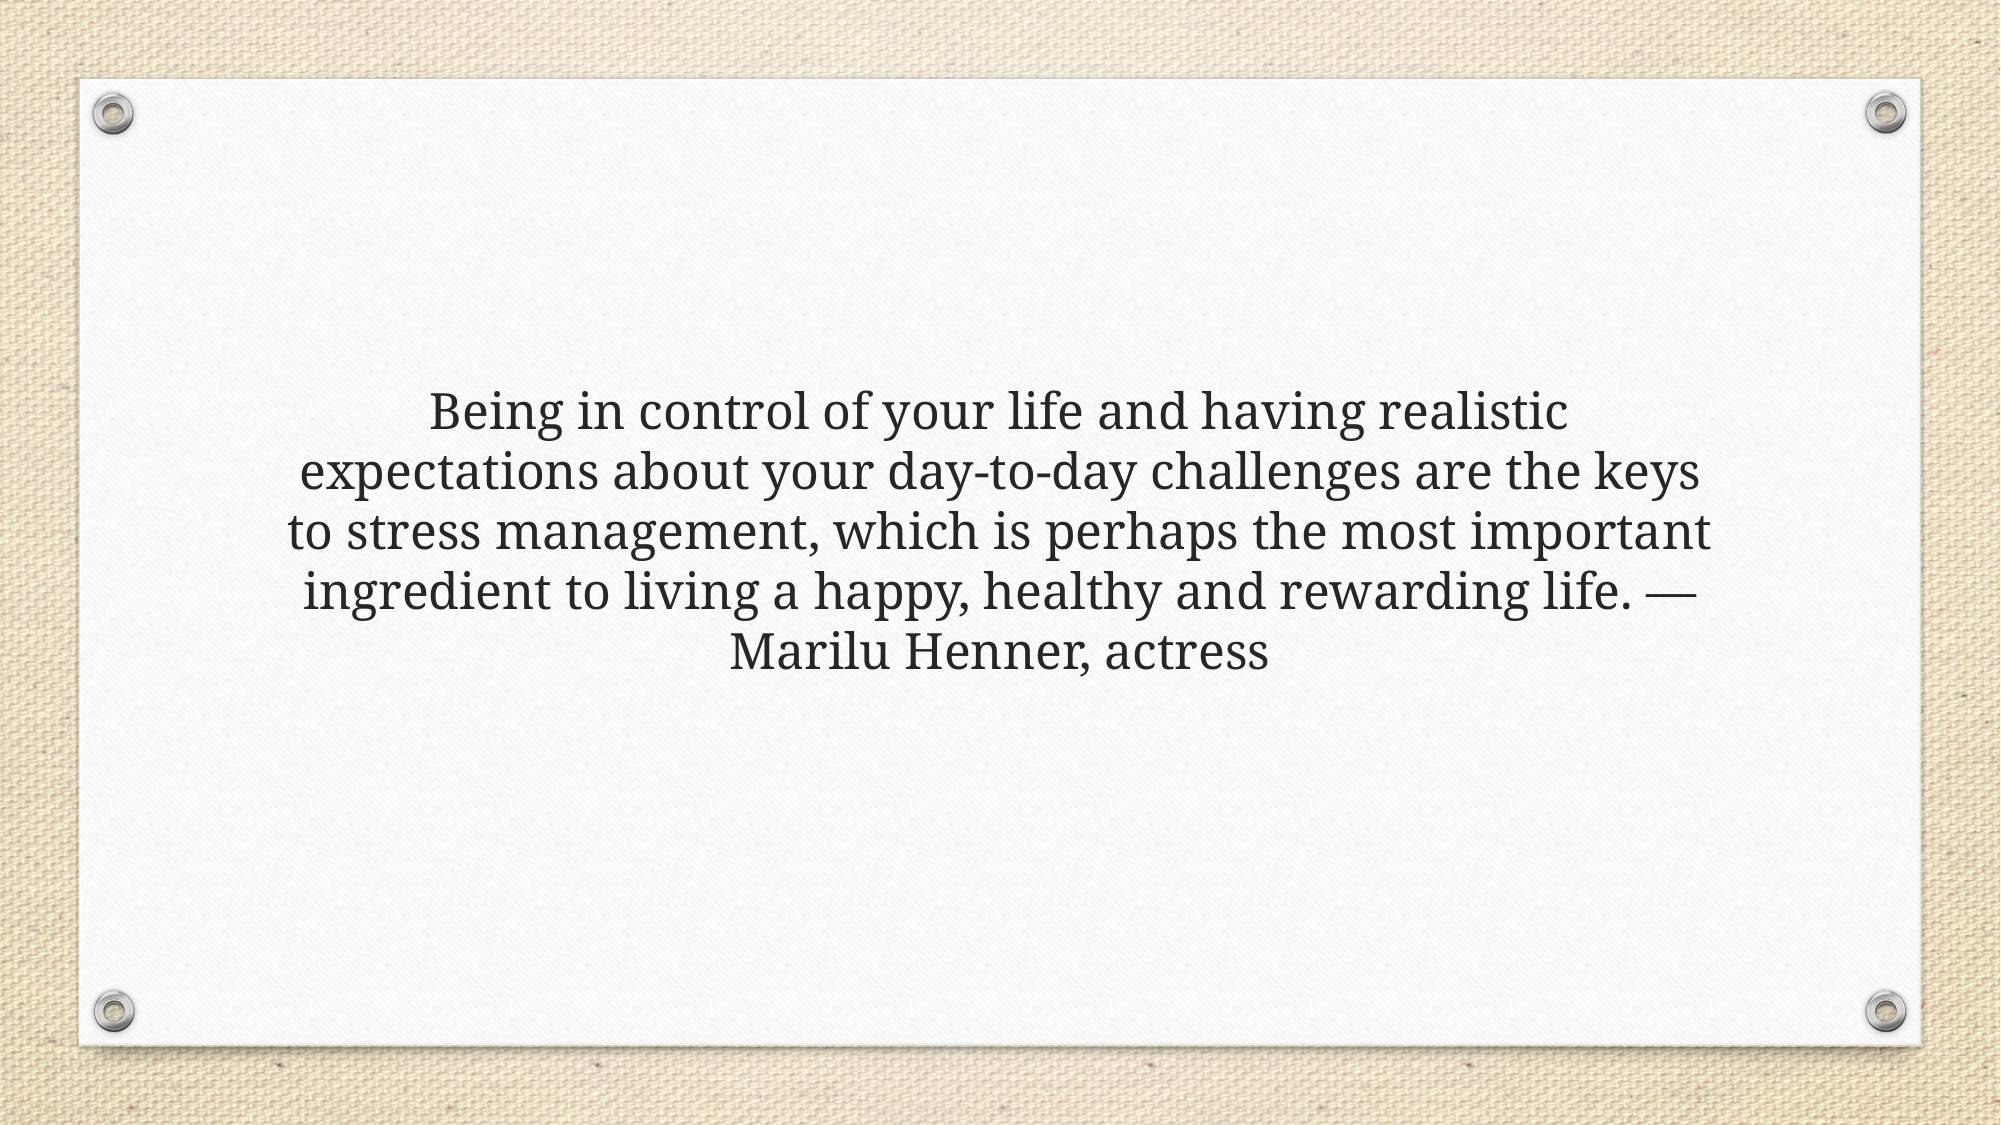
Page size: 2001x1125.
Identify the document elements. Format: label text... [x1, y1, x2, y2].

list Being in control of your life and having realistic expectations about your day­-to-­day challenges are the keys to stress management, which is perhaps the most important ingredient to living a happy, healthy and rewarding life. ­—Marilu Henner, actress [261, 371, 1739, 818]
picture [0, 0, 2001, 1125]
